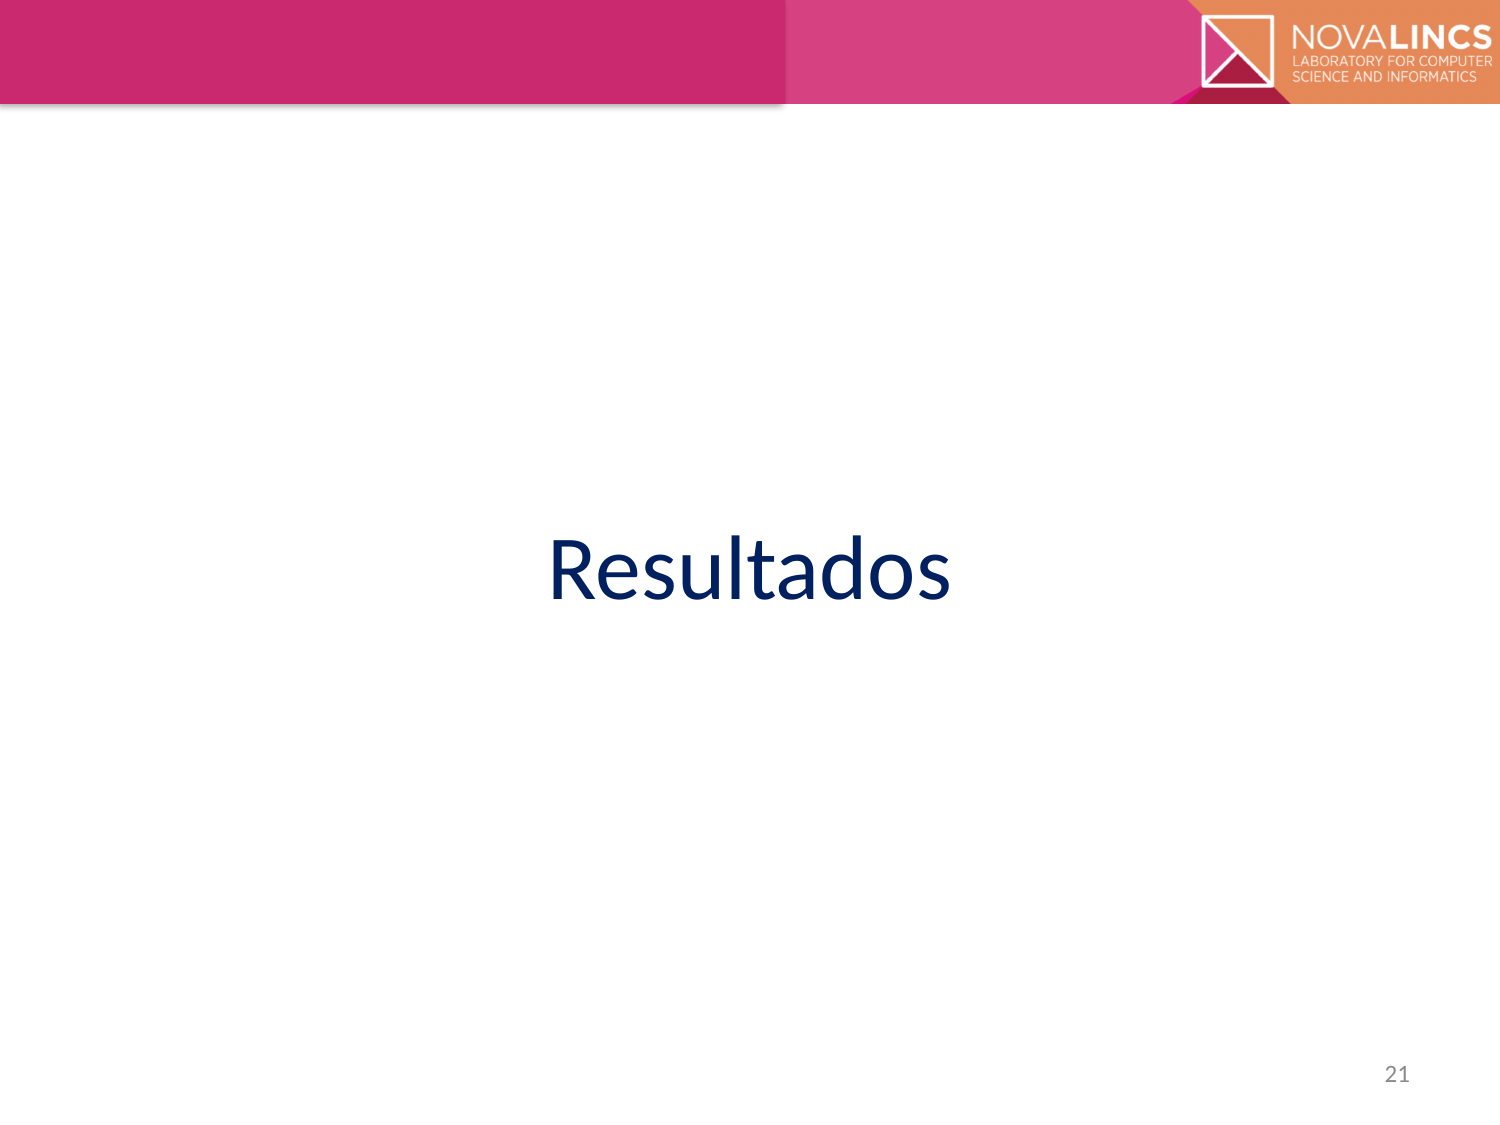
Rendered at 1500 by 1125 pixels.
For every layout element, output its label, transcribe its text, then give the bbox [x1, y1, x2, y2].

picture [786, 0, 1500, 104]
slide_number 21 [1074, 1042, 1425, 1103]
title Resultados [74, 489, 1426, 636]
